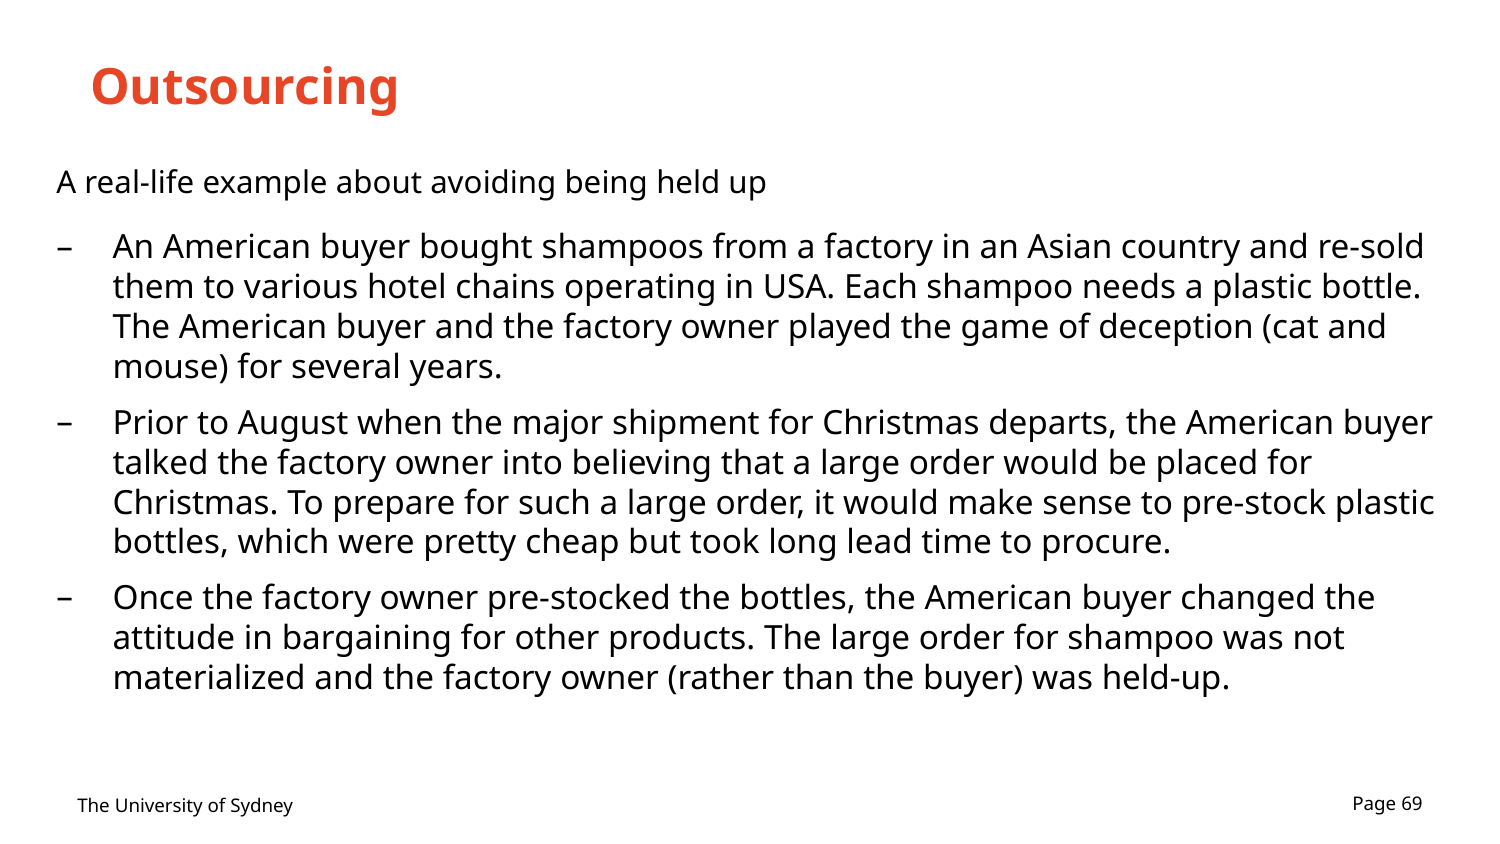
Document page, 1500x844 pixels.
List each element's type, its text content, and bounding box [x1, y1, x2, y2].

list A real-life example about avoiding being held up [41, 156, 1463, 216]
title Outsourcing [75, 14, 1425, 155]
list An American buyer bought shampoos from a factory in an Asian country and re-sold them to various hotel chains operating in USA. Each shampoo needs a plastic bottle. The American buyer and the factory owner played the game of deception (cat and mouse) for several years. Prior to August when the major shipment for Christmas departs, the American buyer talked the factory owner into believing that a large order would be placed for Christmas. To prepare for such a large order, it would make sense to pre-stock plastic bottles, which were pretty cheap but took long lead time to procure. Once the factory owner pre-stocked the bottles, the American buyer changed the attitude in bargaining for other products. The large order for shampoo was not materialized and the factory owner (rather than the buyer) was held-up. [41, 218, 1463, 794]
